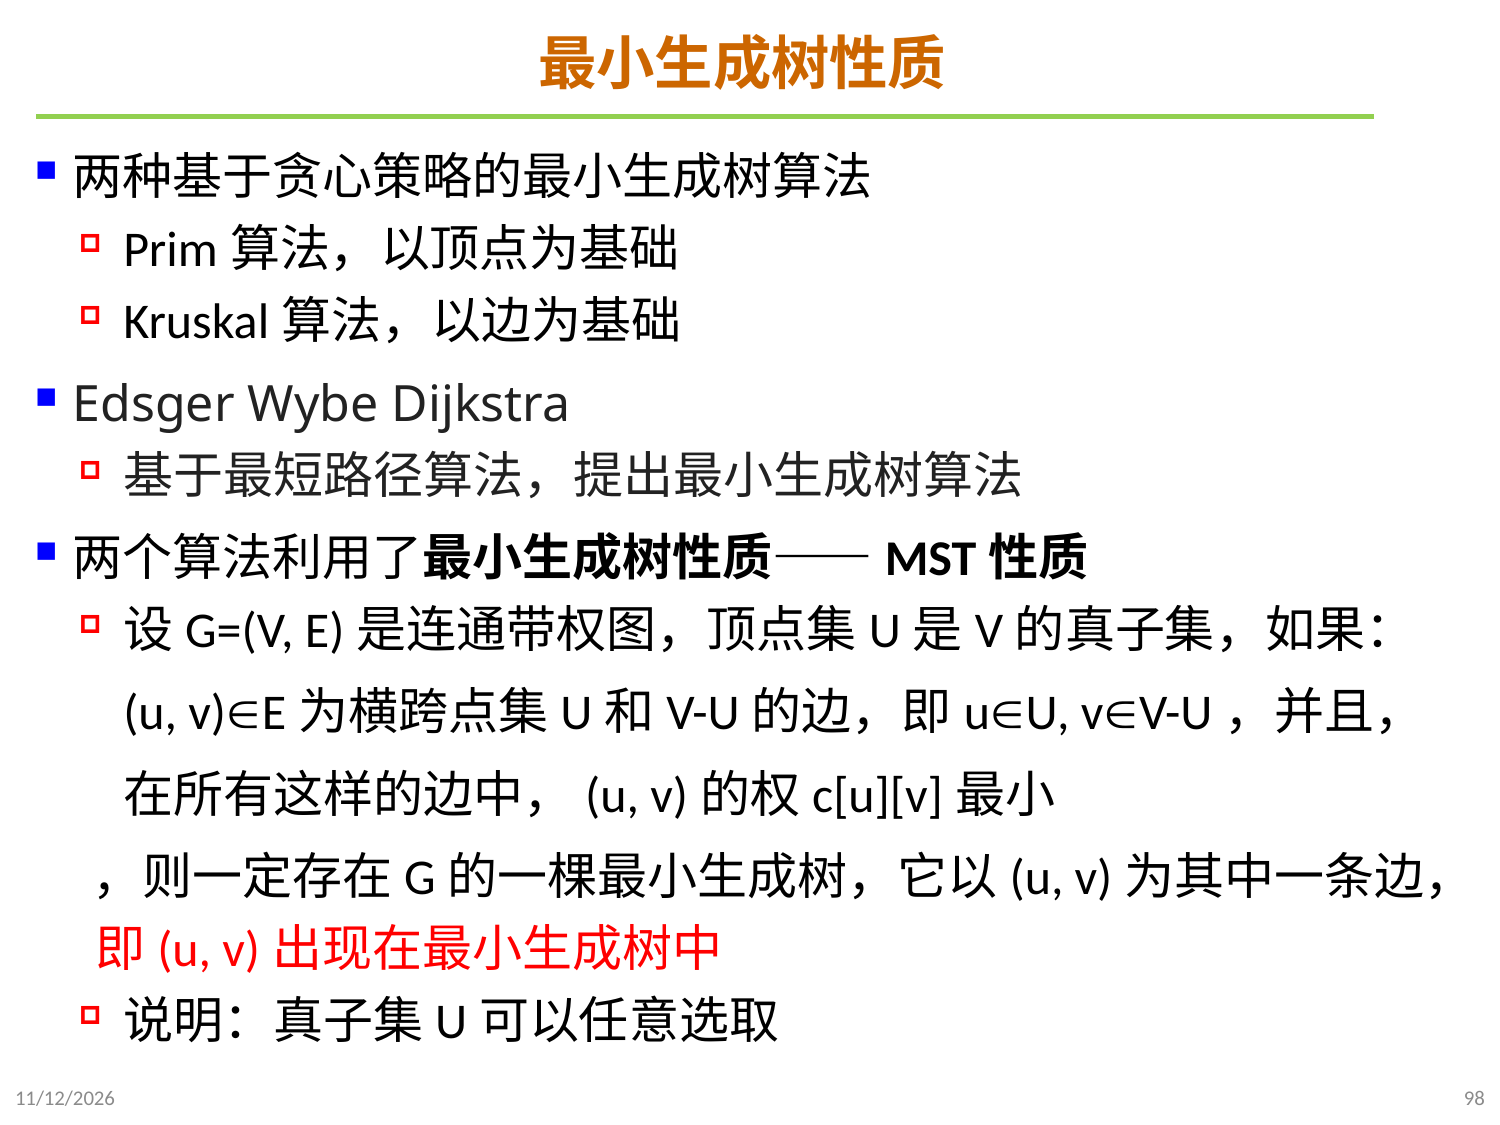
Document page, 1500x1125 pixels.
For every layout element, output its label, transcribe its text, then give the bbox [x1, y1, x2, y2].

title 最小生成树性质 [95, 14, 1390, 117]
slide_number 98 [1162, 1071, 1500, 1123]
list 两种基于贪心策略的最小生成树算法 Prim算法，以顶点为基础 Kruskal算法，以边为基础 Edsger Wybe Dijkstra 基于最短路径算法，提出最小生成树算法 两个算法利用了最小生成树性质——MST性质 设G=(V, E)是连通带权图，顶点集U是V的真子集，如果： (u, v)E为横跨点集U和V-U的边，即uU, vV-U，并且， 在所有这样的边中，(u, v)的权c[u][v]最小 ，则一定存在G的一棵最小生成树，它以(u, v)为其中一条边， 即(u, v)出现在最小生成树中 说明：真子集U可以任意选取 [20, 125, 1480, 1072]
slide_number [0, 1071, 338, 1123]
